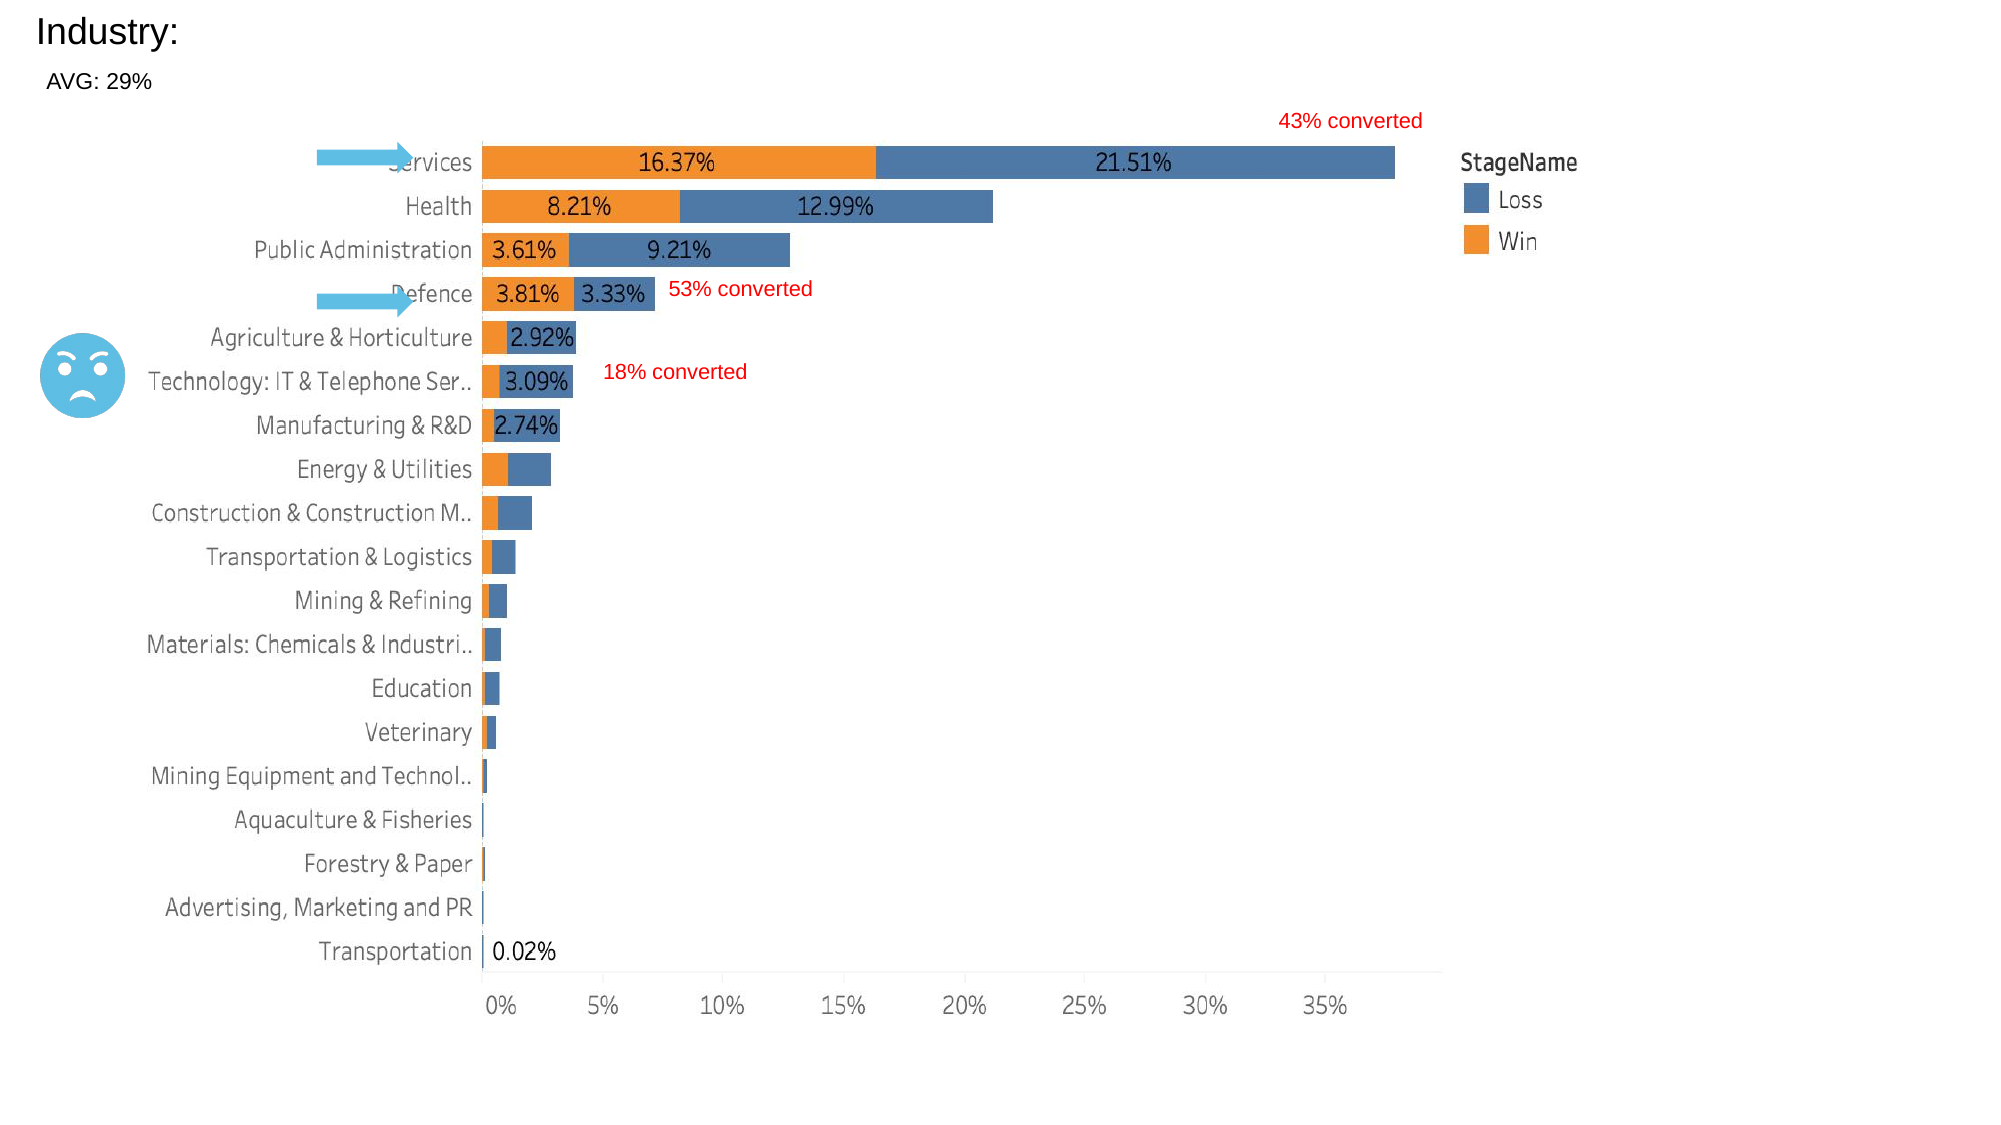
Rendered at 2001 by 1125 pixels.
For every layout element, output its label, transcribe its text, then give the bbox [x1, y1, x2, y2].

picture [29, 322, 136, 429]
picture [146, 140, 1582, 1048]
text_box 43% converted [1263, 98, 1442, 140]
text_box Industry: AVG: 29% [21, 0, 1022, 105]
